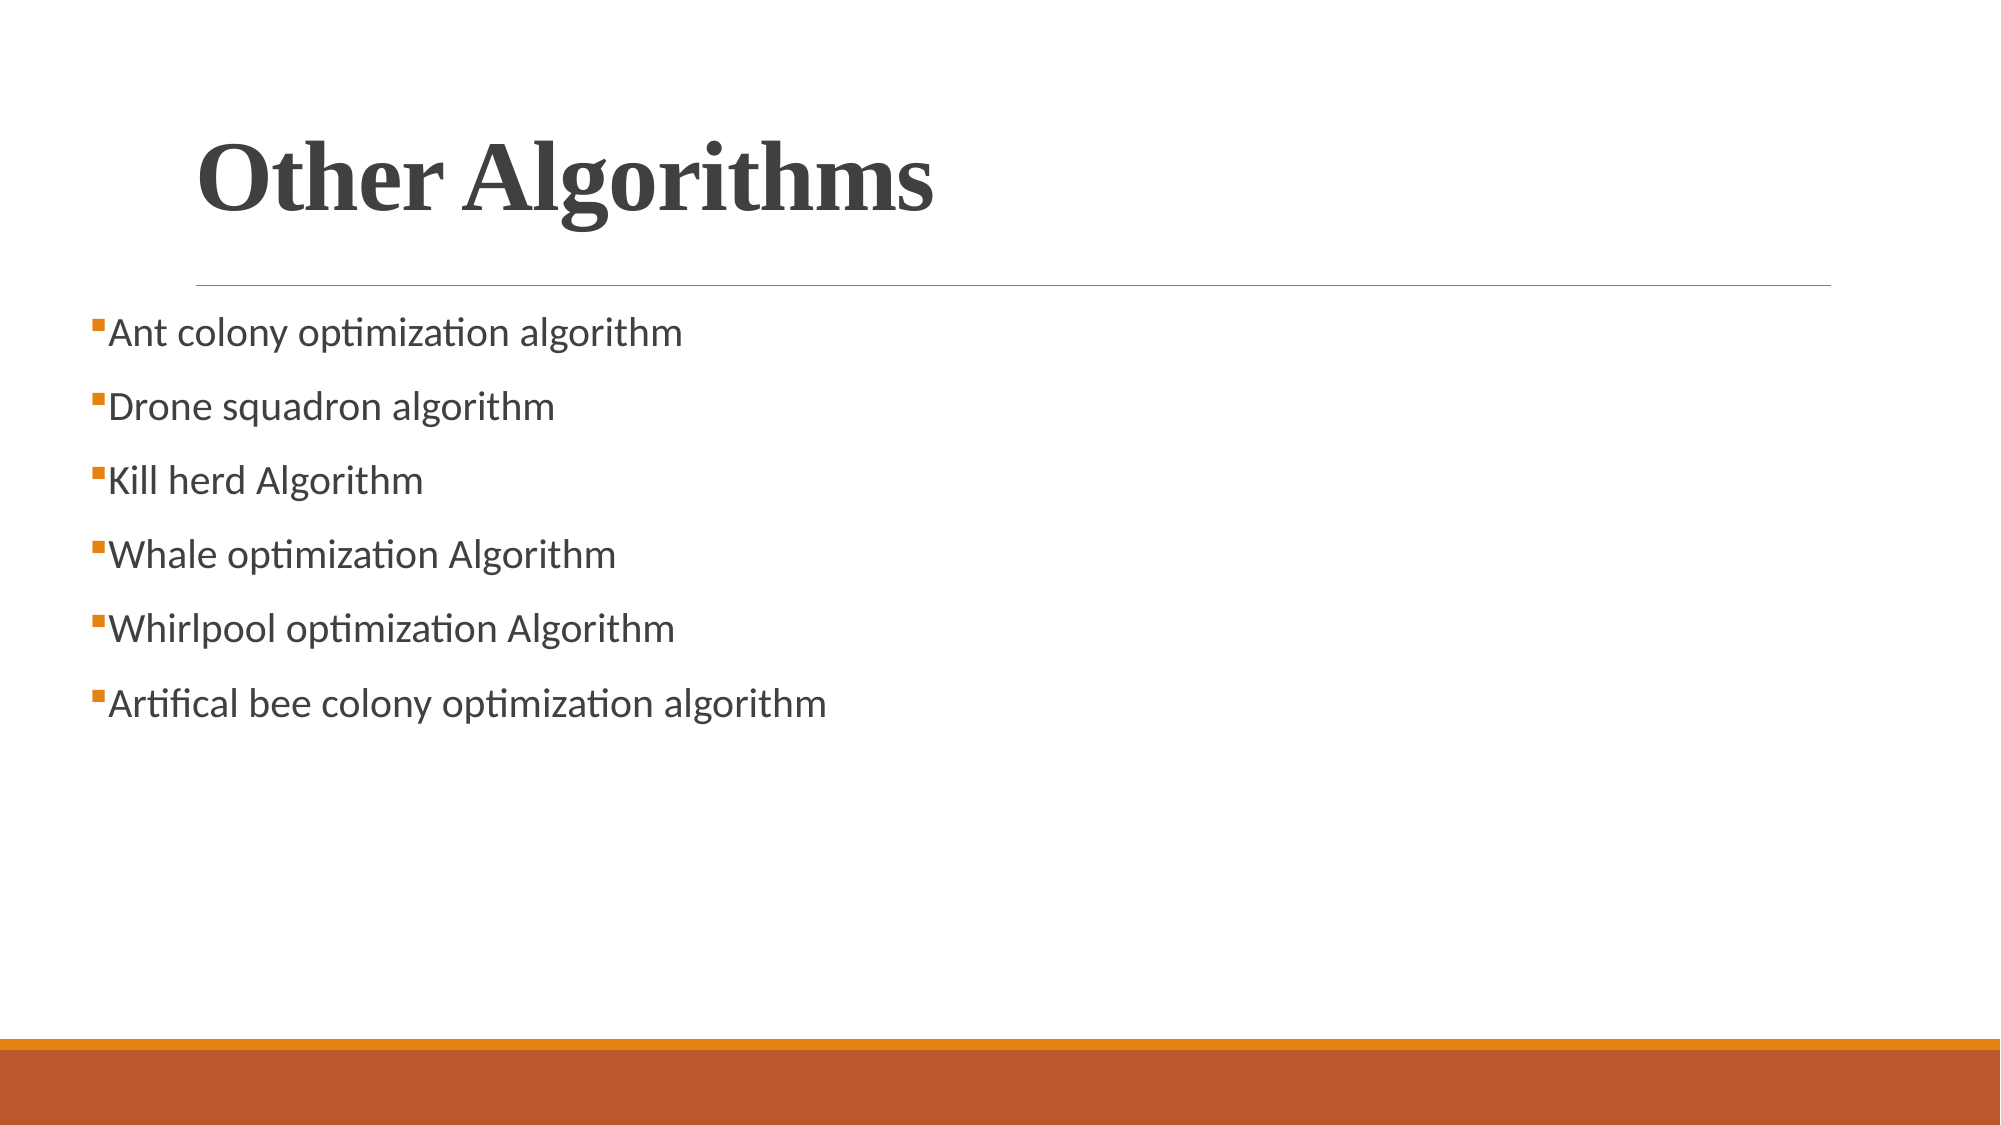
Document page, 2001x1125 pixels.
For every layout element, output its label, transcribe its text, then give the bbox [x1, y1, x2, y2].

list Ant colony optimization algorithm Drone squadron algorithm Kill herd Algorithm Whale optimization Algorithm Whirlpool optimization Algorithm Artifical bee colony optimization algorithm [89, 302, 1830, 963]
title Other Algorithms [180, 0, 1830, 238]
